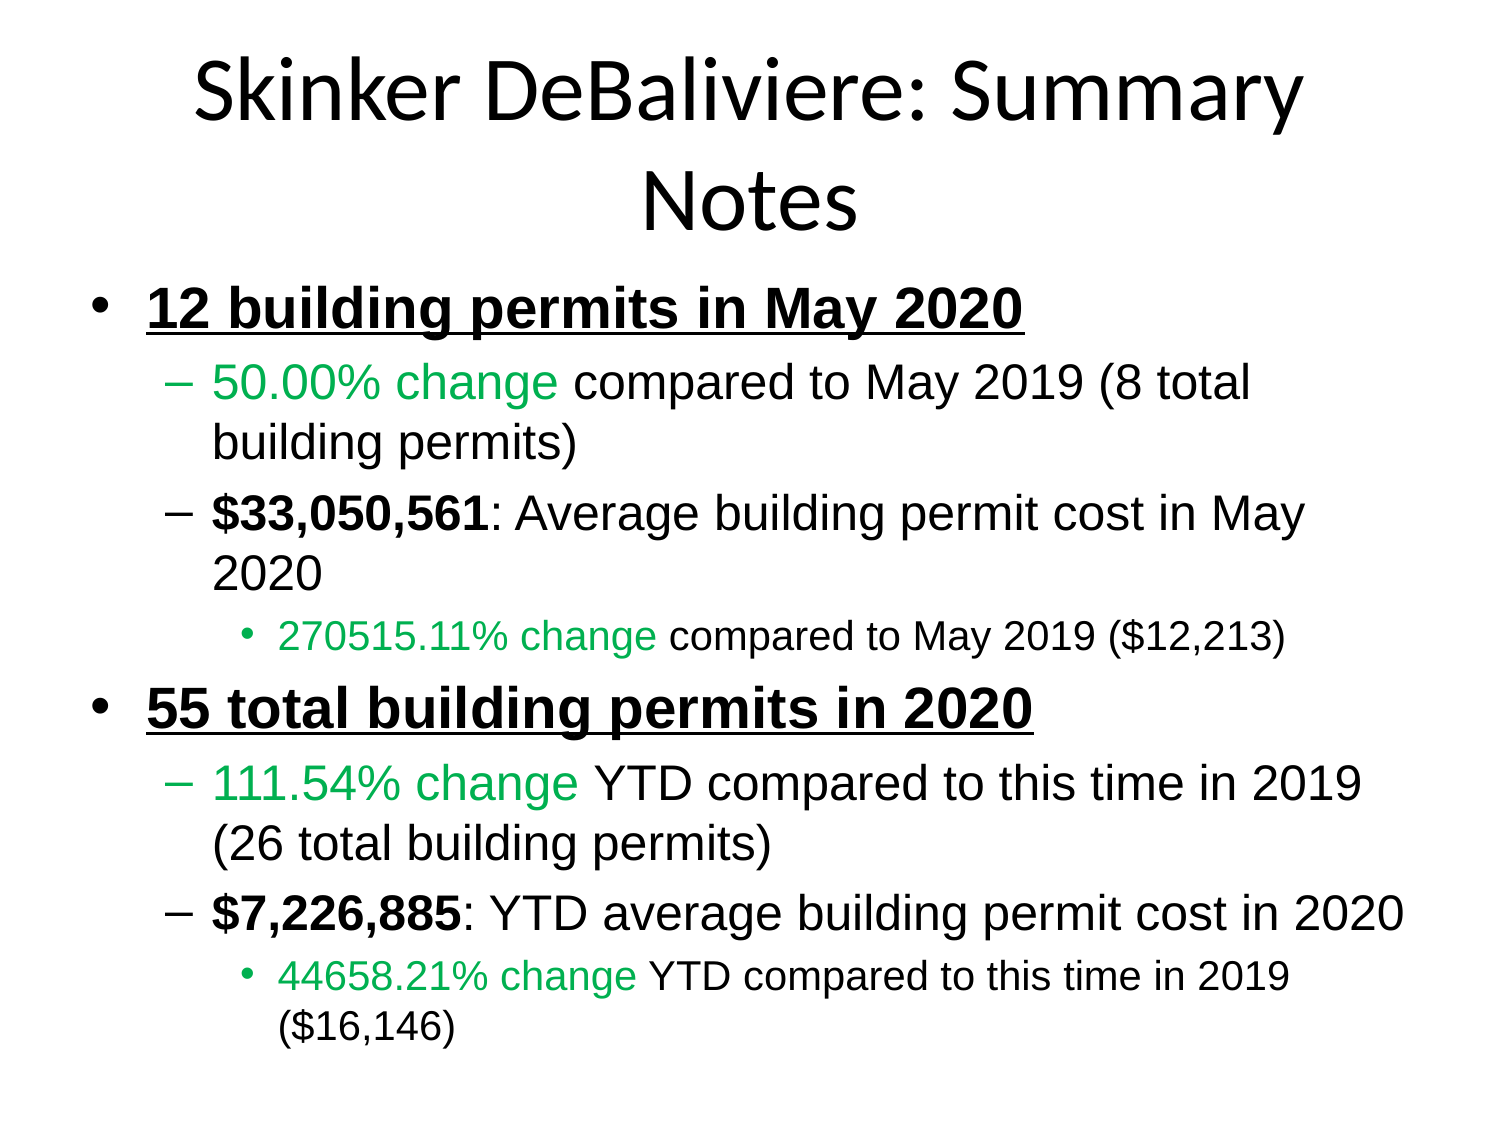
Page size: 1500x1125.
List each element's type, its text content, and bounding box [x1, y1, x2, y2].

title Skinker DeBaliviere: Summary Notes [75, 45, 1425, 233]
list 12 building permits in May 2020 50.00% change compared to May 2019 (8 total building permits) $33,050,561: Average building permit cost in May 2020 270515.11% change compared to May 2019 ($12,213) 55 total building permits in 2020 111.54% change YTD compared to this time in 2019 (26 total building permits) $7,226,885: YTD average building permit cost in 2020 44658.21% change YTD compared to this time in 2019 ($16,146) [75, 262, 1425, 1005]
